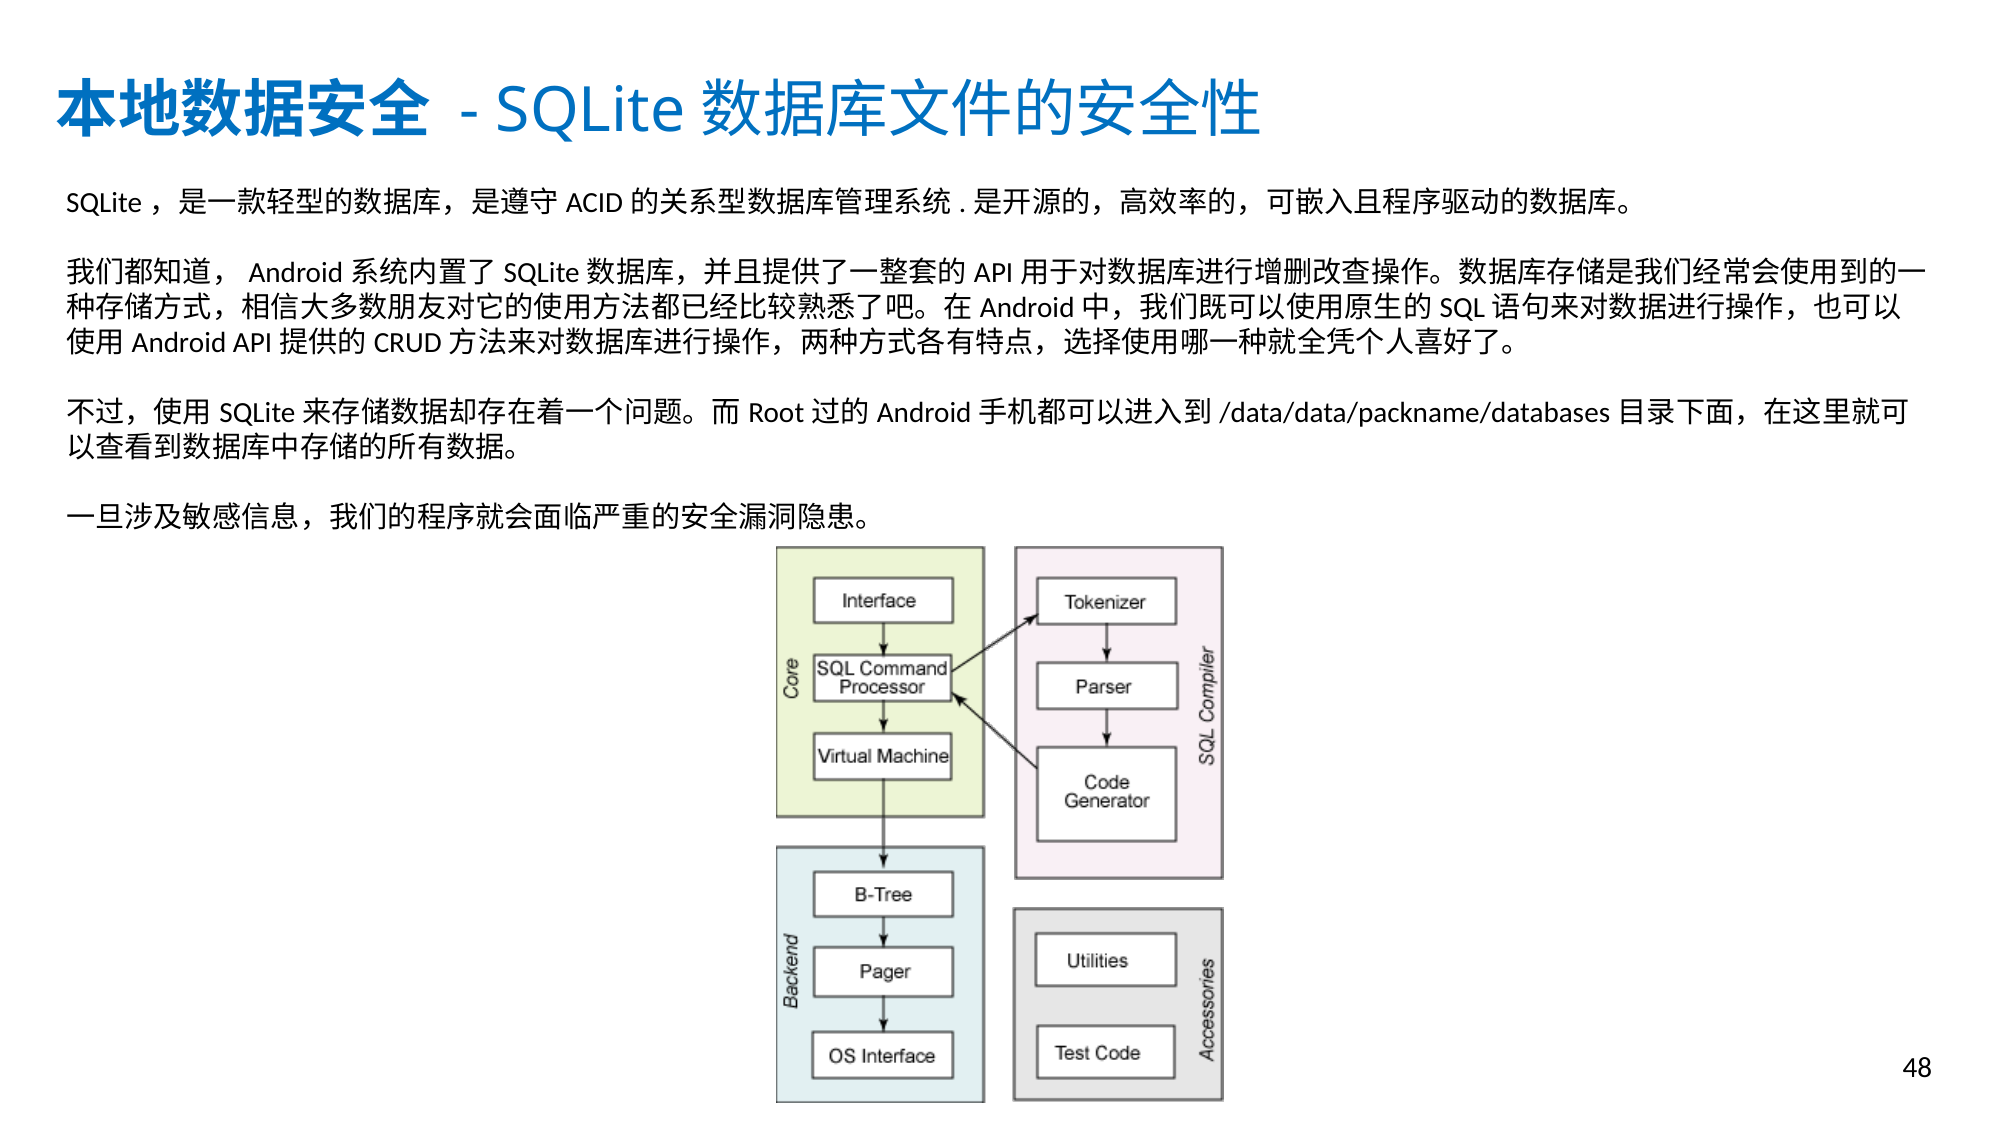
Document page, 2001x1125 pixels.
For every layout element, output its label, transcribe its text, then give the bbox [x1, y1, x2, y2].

text_box 本地数据安全 - SQLite数据库文件的安全性 [40, 61, 1670, 151]
slide_number 48 [1829, 1042, 1944, 1103]
picture [776, 546, 1224, 1103]
text_box SQLite，是一款轻型的数据库，是遵守ACID的关系型数据库管理系统.是开源的，高效率的，可嵌入且程序驱动的数据库。 我们都知道，Android系统内置了SQLite数据库，并且提供了一整套的API用于对数据库进行增删改查操作。数据库存储是我们经常会使用到的一种存储方式，相信大多数朋友对它的使用方法都已经比较熟悉了吧。在Android中，我们既可以使用原生的SQL语句来对数据进行操作，也可以使用Android API提供的CRUD方法来对数据库进行操作，两种方式各有特点，选择使用哪一种就全凭个人喜好了。 不过，使用SQLite来存储数据却存在着一个问题。而Root过的Android手机都可以进入到/data/data/packname/databases目录下面，在这里就可以查看到数据库中存储的所有数据。 一旦涉及敏感信息，我们的程序就会面临严重的安全漏洞隐患。 [51, 176, 1944, 541]
